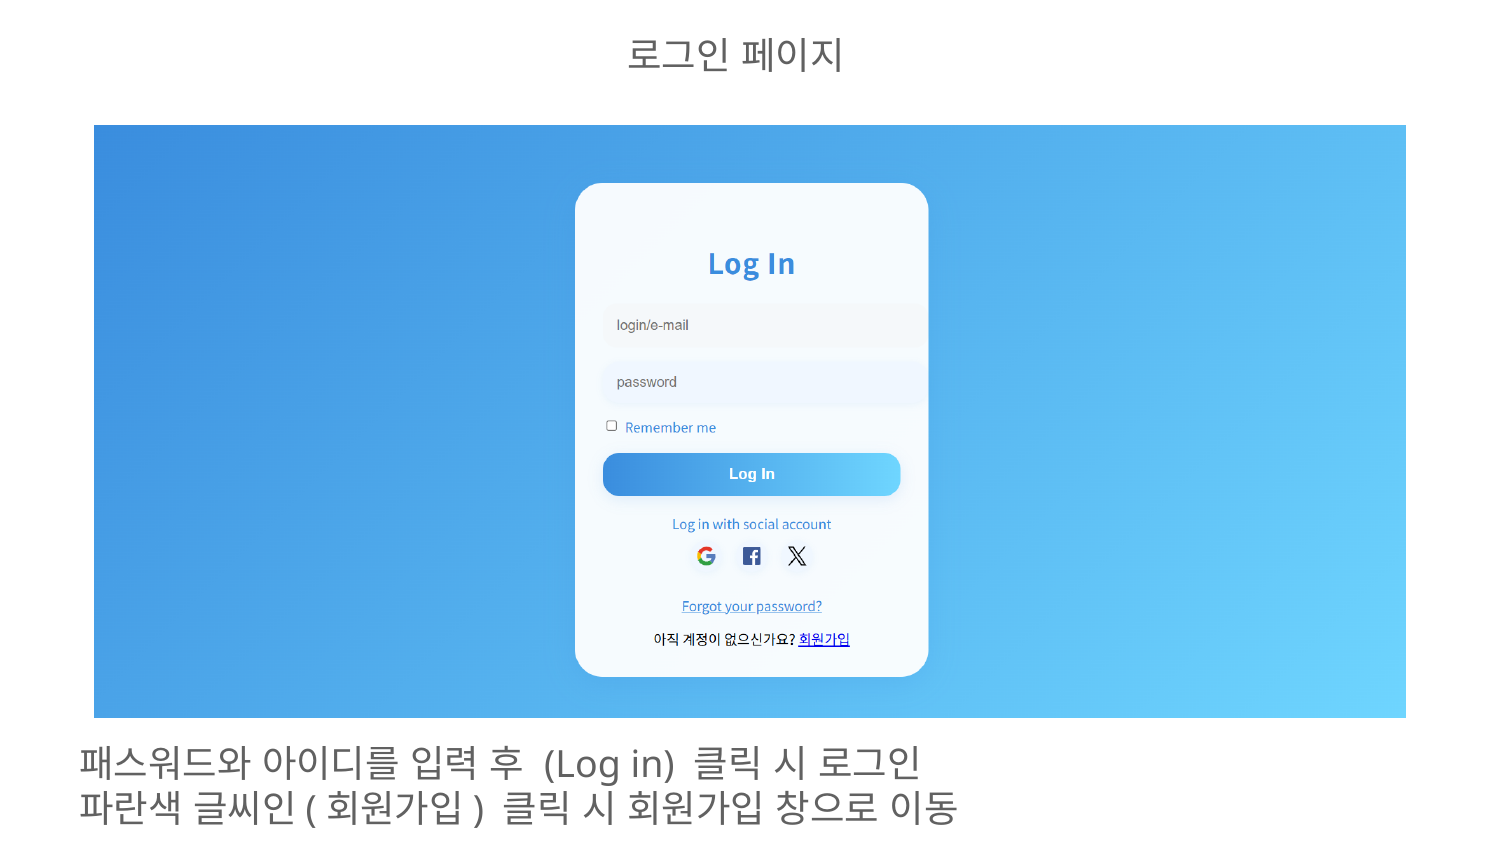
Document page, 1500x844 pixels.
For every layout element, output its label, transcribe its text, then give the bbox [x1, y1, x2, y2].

picture [94, 125, 1406, 719]
text_box 로그인 페이지 [612, 16, 1296, 119]
text_box 패스워드와 아이디를 입력 후 (Log in) 클릭 시 로그인 파란색 글씨인(회원가입) 클릭 시 회원가입 창으로 이동 [64, 725, 1458, 844]
